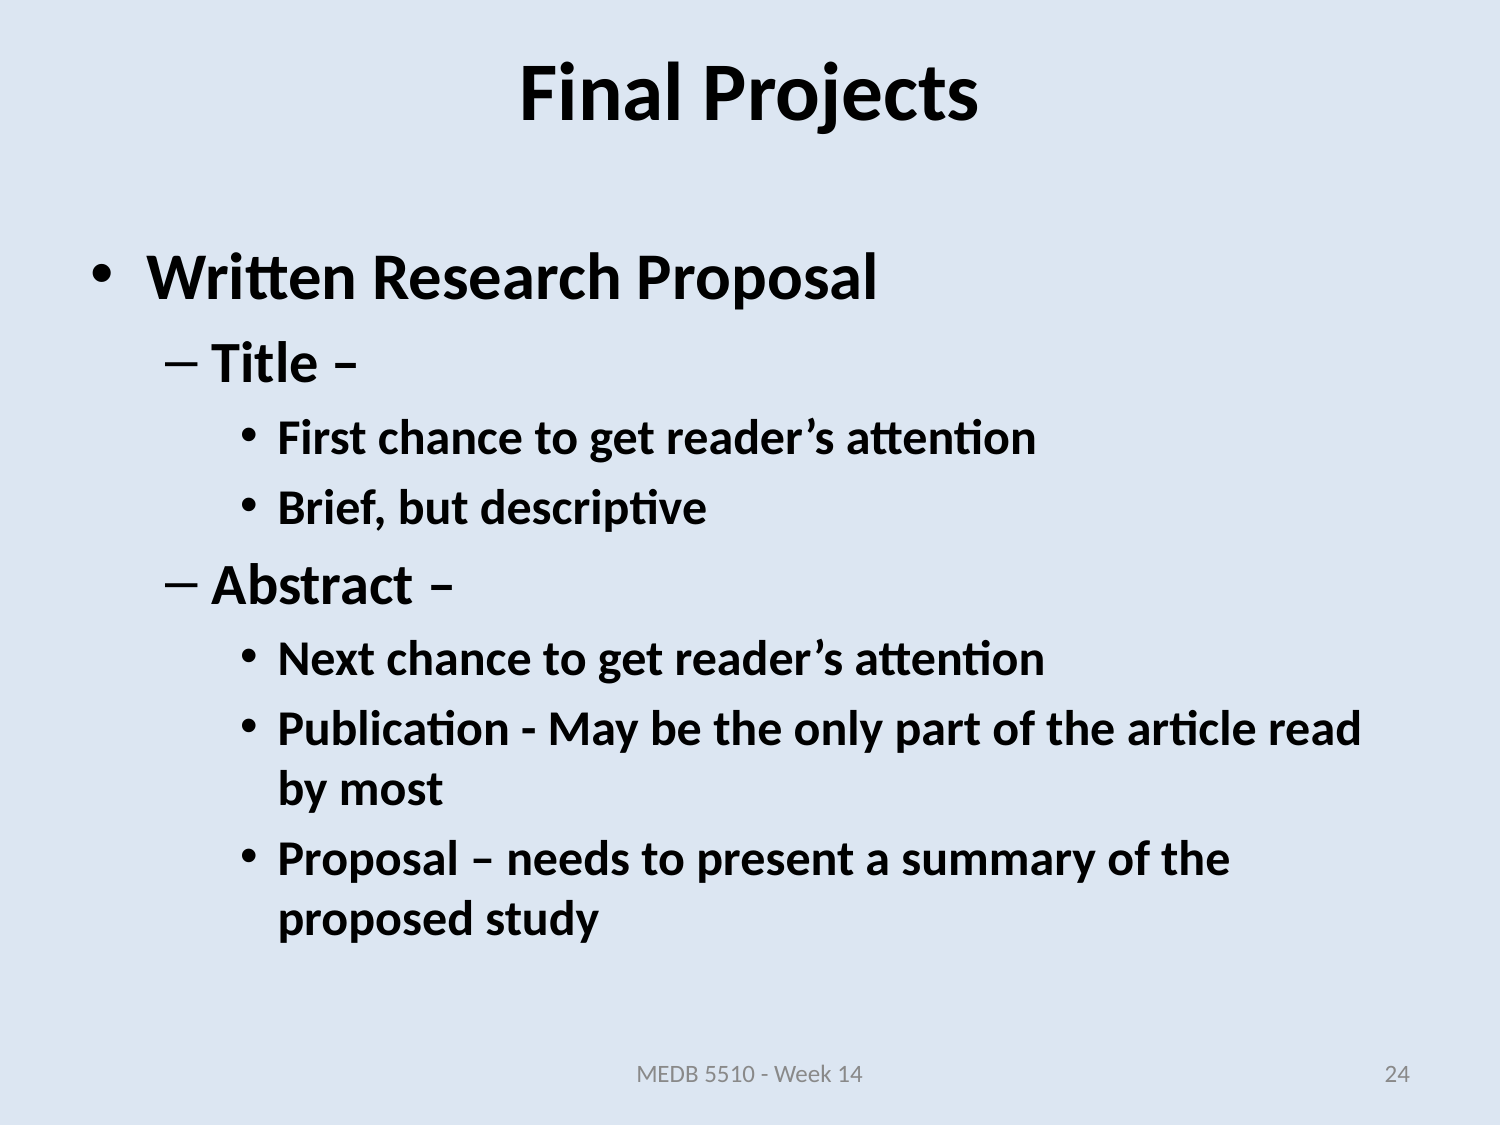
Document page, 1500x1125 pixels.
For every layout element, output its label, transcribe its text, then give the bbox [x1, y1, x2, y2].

footer MEDB 5510 - Week 14 [512, 1042, 988, 1103]
list Written Research Proposal Title – First chance to get reader’s attention Brief, but descriptive Abstract – Next chance to get reader’s attention Publication - May be the only part of the article read by most Proposal – needs to present a summary of the proposed study [75, 224, 1425, 1005]
slide_number 24 [1074, 1042, 1425, 1103]
title Final Projects [75, 0, 1425, 175]
